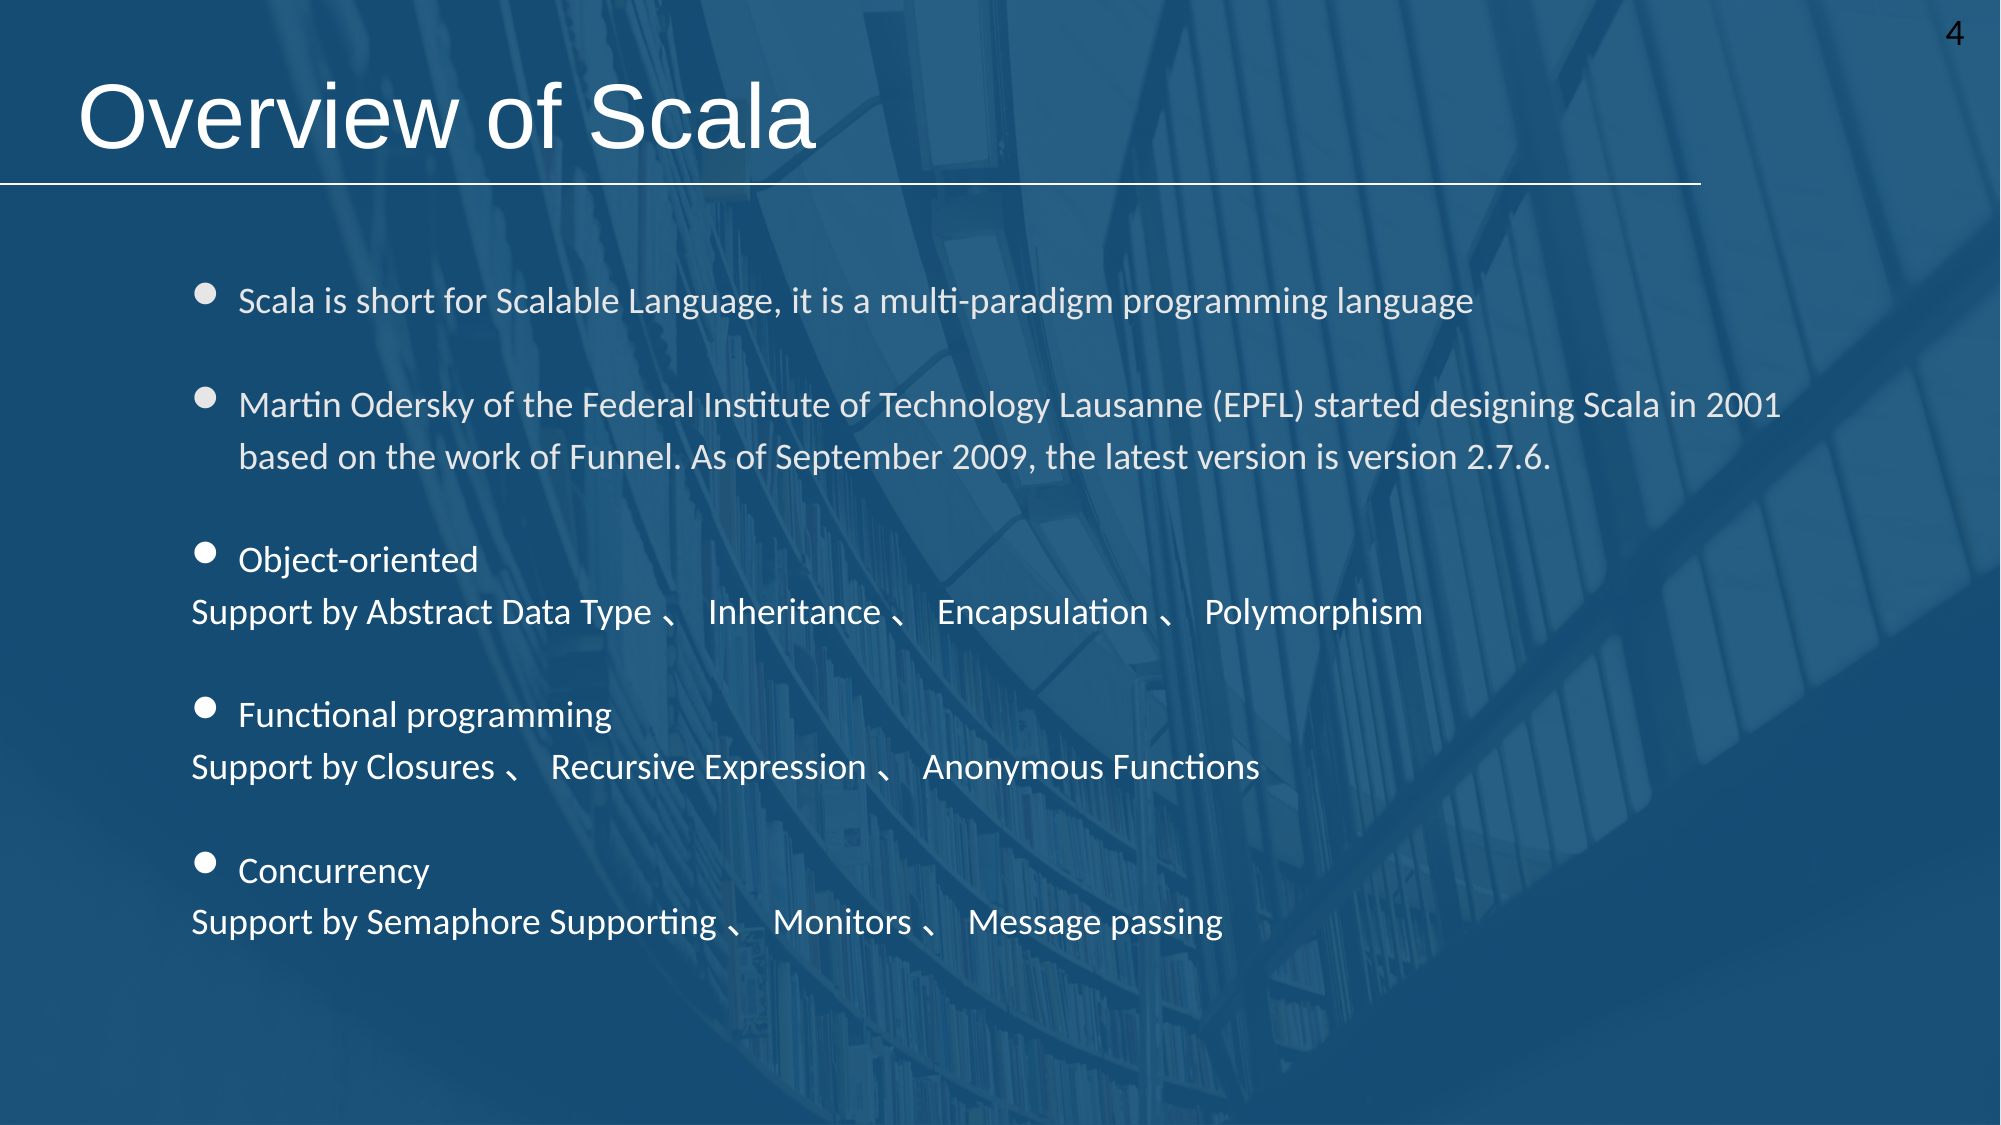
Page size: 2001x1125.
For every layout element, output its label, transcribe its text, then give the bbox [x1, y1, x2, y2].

text_box 4 [1930, 0, 2000, 61]
text_box Overview of Scala [62, 49, 1786, 175]
picture [0, 0, 2001, 1125]
text_box Scala is short for Scalable Language, it is a multi-paradigm programming language Martin Odersky of the Federal Institute of Technology Lausanne (EPFL) started designing Scala in 2001 based on the work of Funnel. As of September 2009, the latest version is version 2.7.6. Object-oriented Support by Abstract Data Type、Inheritance、Encapsulation、Polymorphism Functional programming Support by Closures、Recursive Expression、Anonymous Functions Concurrency Support by Semaphore Supporting、Monitors、Message passing [161, 254, 1839, 971]
